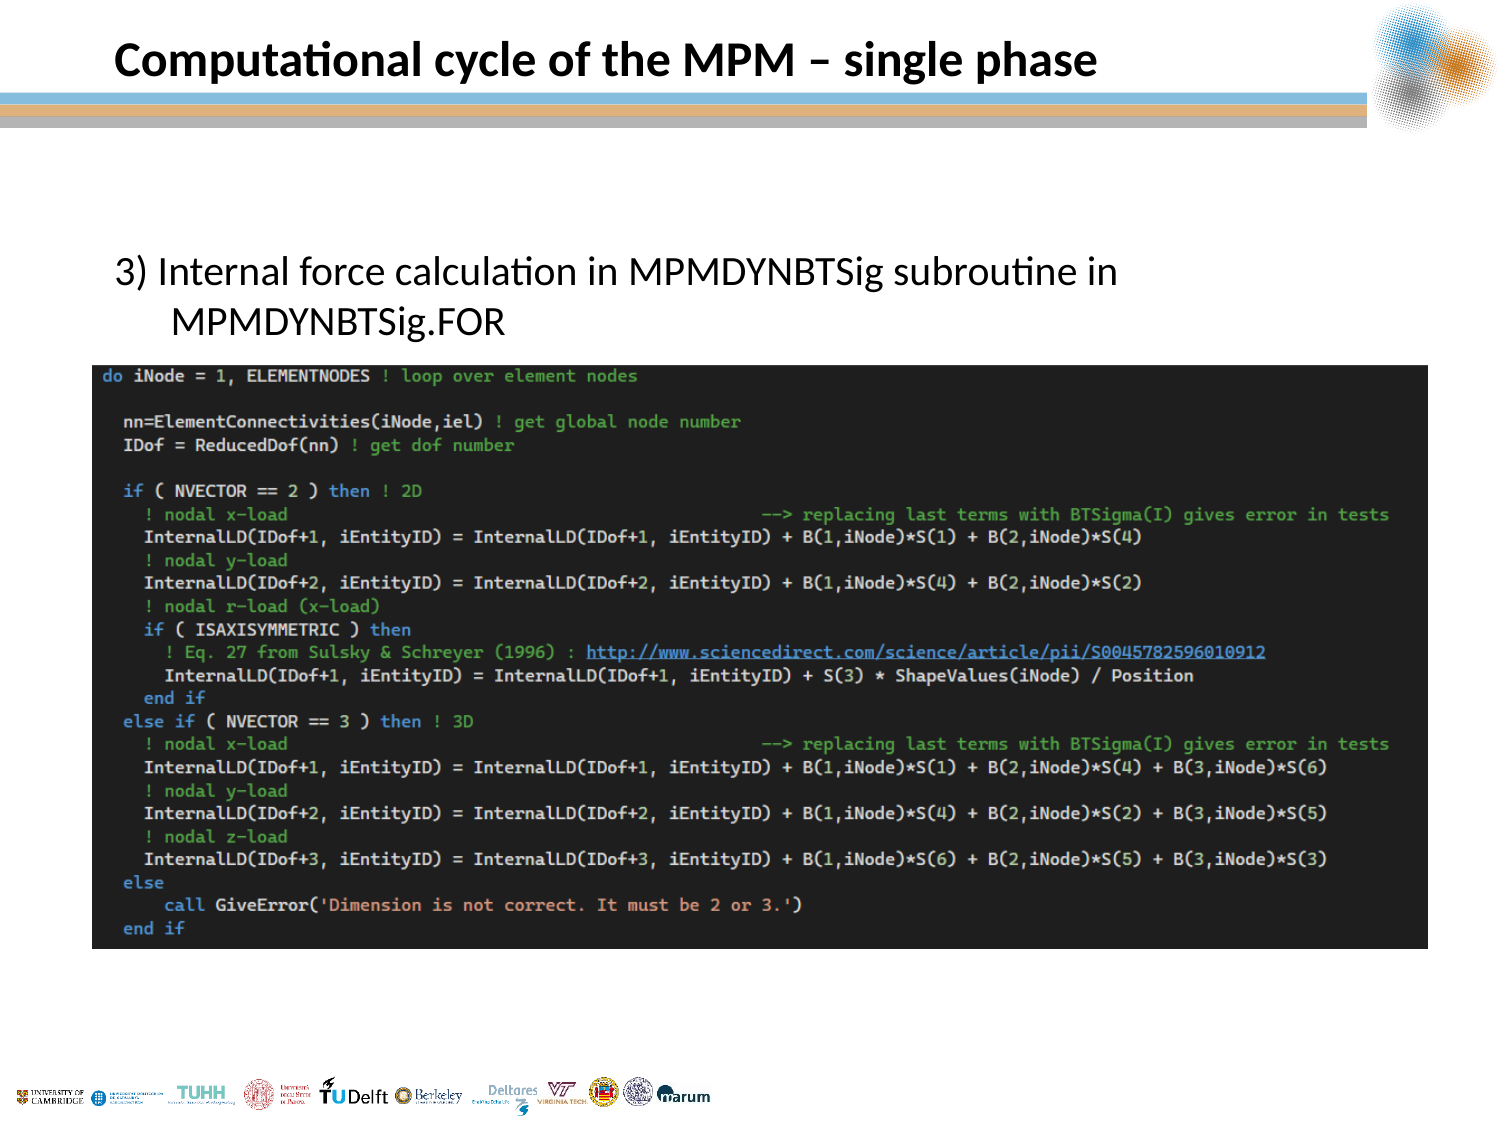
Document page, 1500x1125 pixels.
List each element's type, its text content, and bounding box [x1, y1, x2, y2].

list 3) Internal force calculation in MPMDYNBTSig subroutine in MPMDYNBTSig.FOR [114, 243, 1406, 364]
picture [654, 1082, 712, 1104]
picture [15, 1066, 619, 1120]
picture [92, 365, 1429, 949]
picture [1367, 0, 1500, 135]
title Computational cycle of the MPM – single phase [114, 10, 1371, 104]
picture [623, 1077, 653, 1106]
